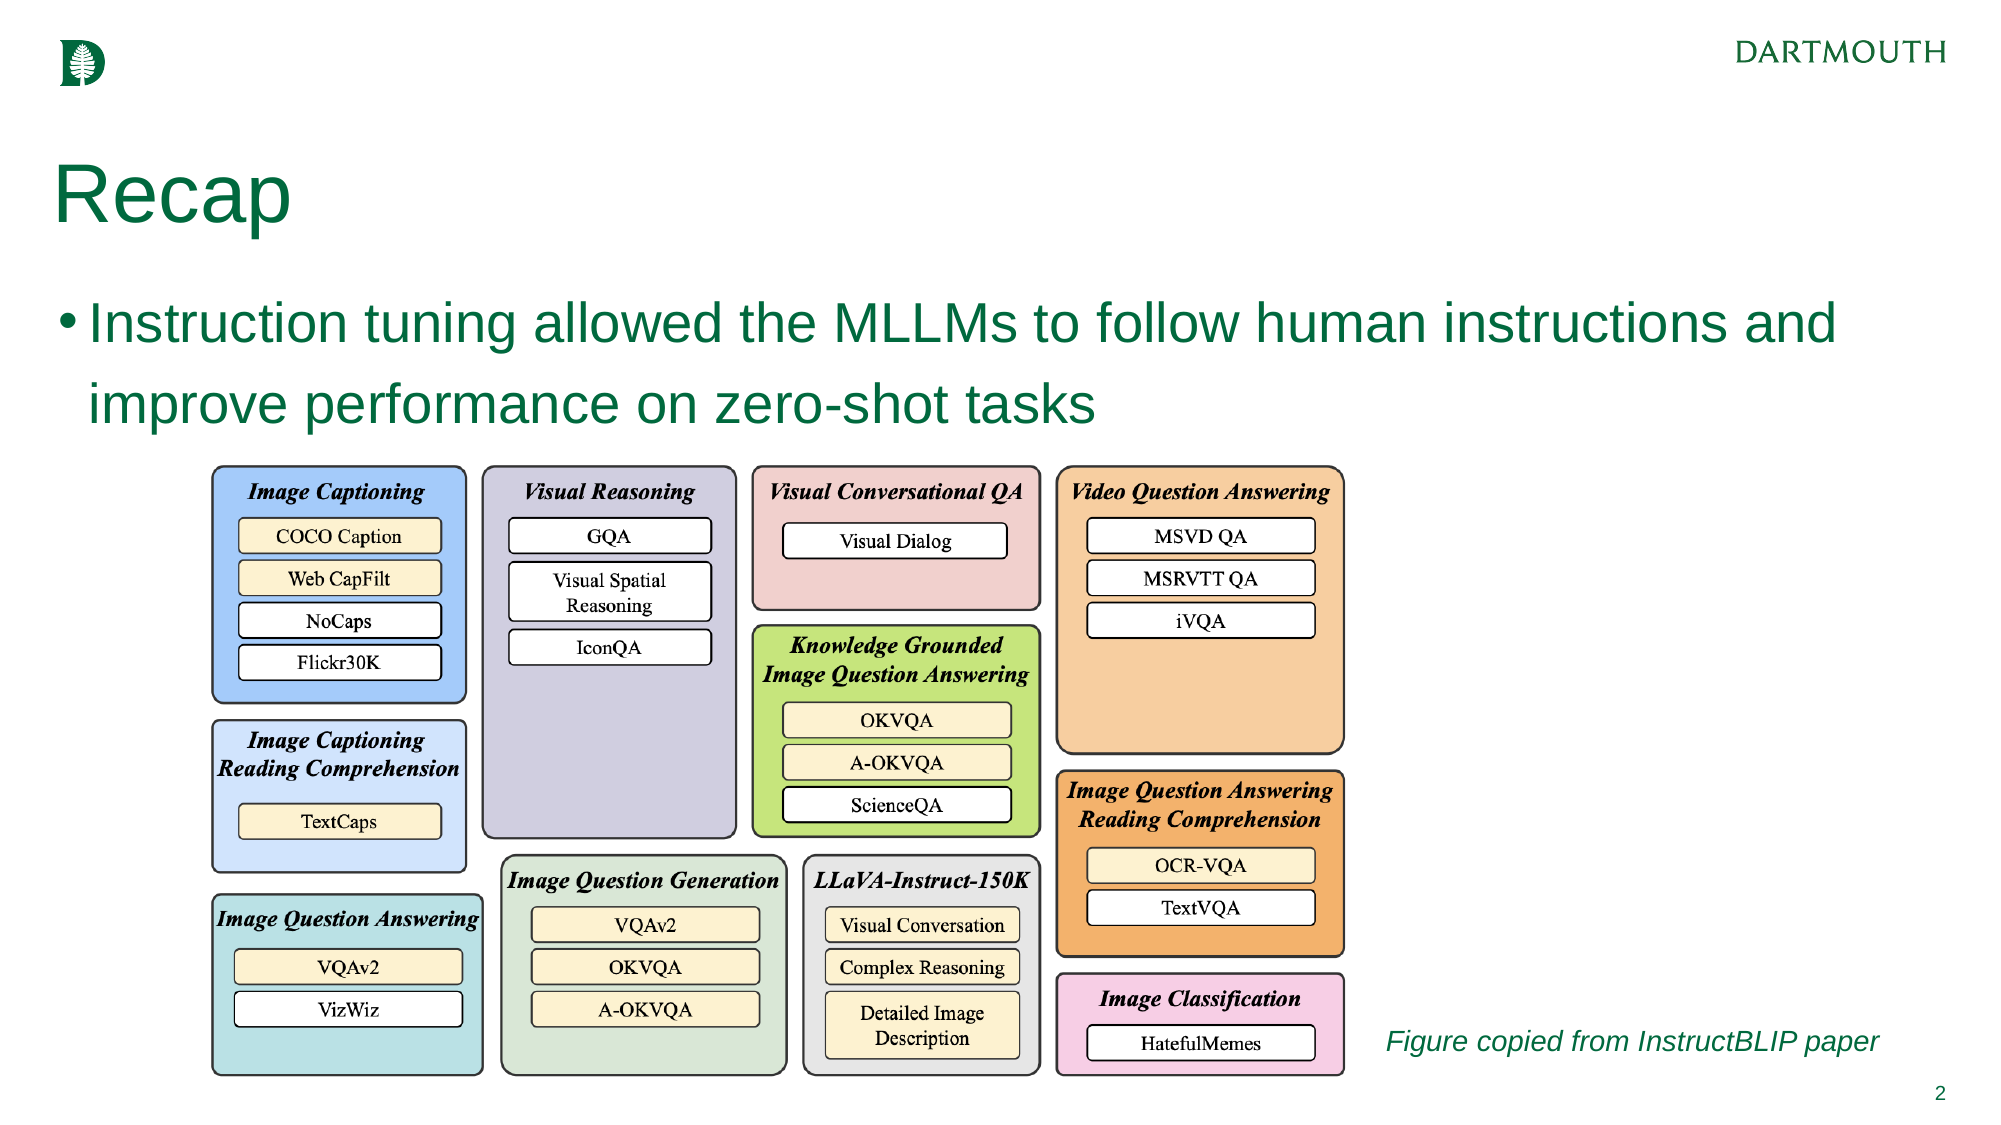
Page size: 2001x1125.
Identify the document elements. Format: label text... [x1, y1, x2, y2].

title Recap [52, 155, 1947, 257]
picture [60, 40, 105, 86]
slide_number 2 [1860, 1074, 1947, 1111]
picture [194, 451, 1369, 1089]
text_box Figure copied from InstructBLIP paper [1372, 1014, 1880, 1093]
text_box Instruction tuning allowed the MLLMs to follow human instructions and improve performance on zero-shot tasks [44, 257, 2000, 450]
picture [1735, 39, 1947, 64]
